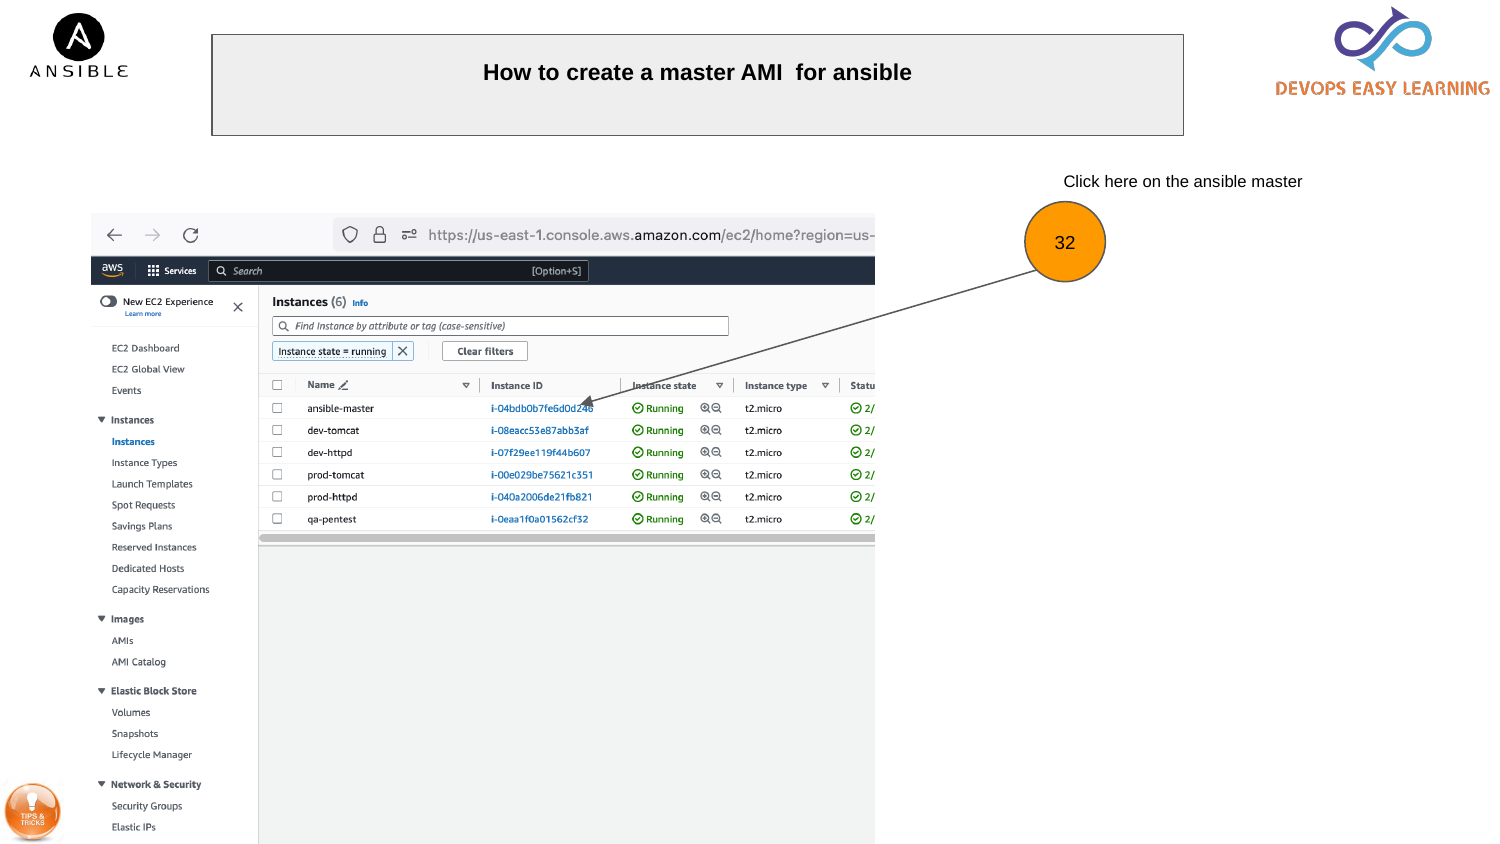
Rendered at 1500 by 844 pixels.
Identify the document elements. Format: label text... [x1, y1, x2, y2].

text_box How to create a master AMI for ansible [212, 34, 1184, 136]
text_box Click here on the ansible master [1048, 156, 1419, 202]
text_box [579, 269, 1037, 405]
picture [1266, 0, 1500, 114]
picture [0, 0, 157, 102]
picture [91, 213, 875, 844]
picture [0, 777, 65, 844]
text_box 32 [1024, 202, 1106, 282]
